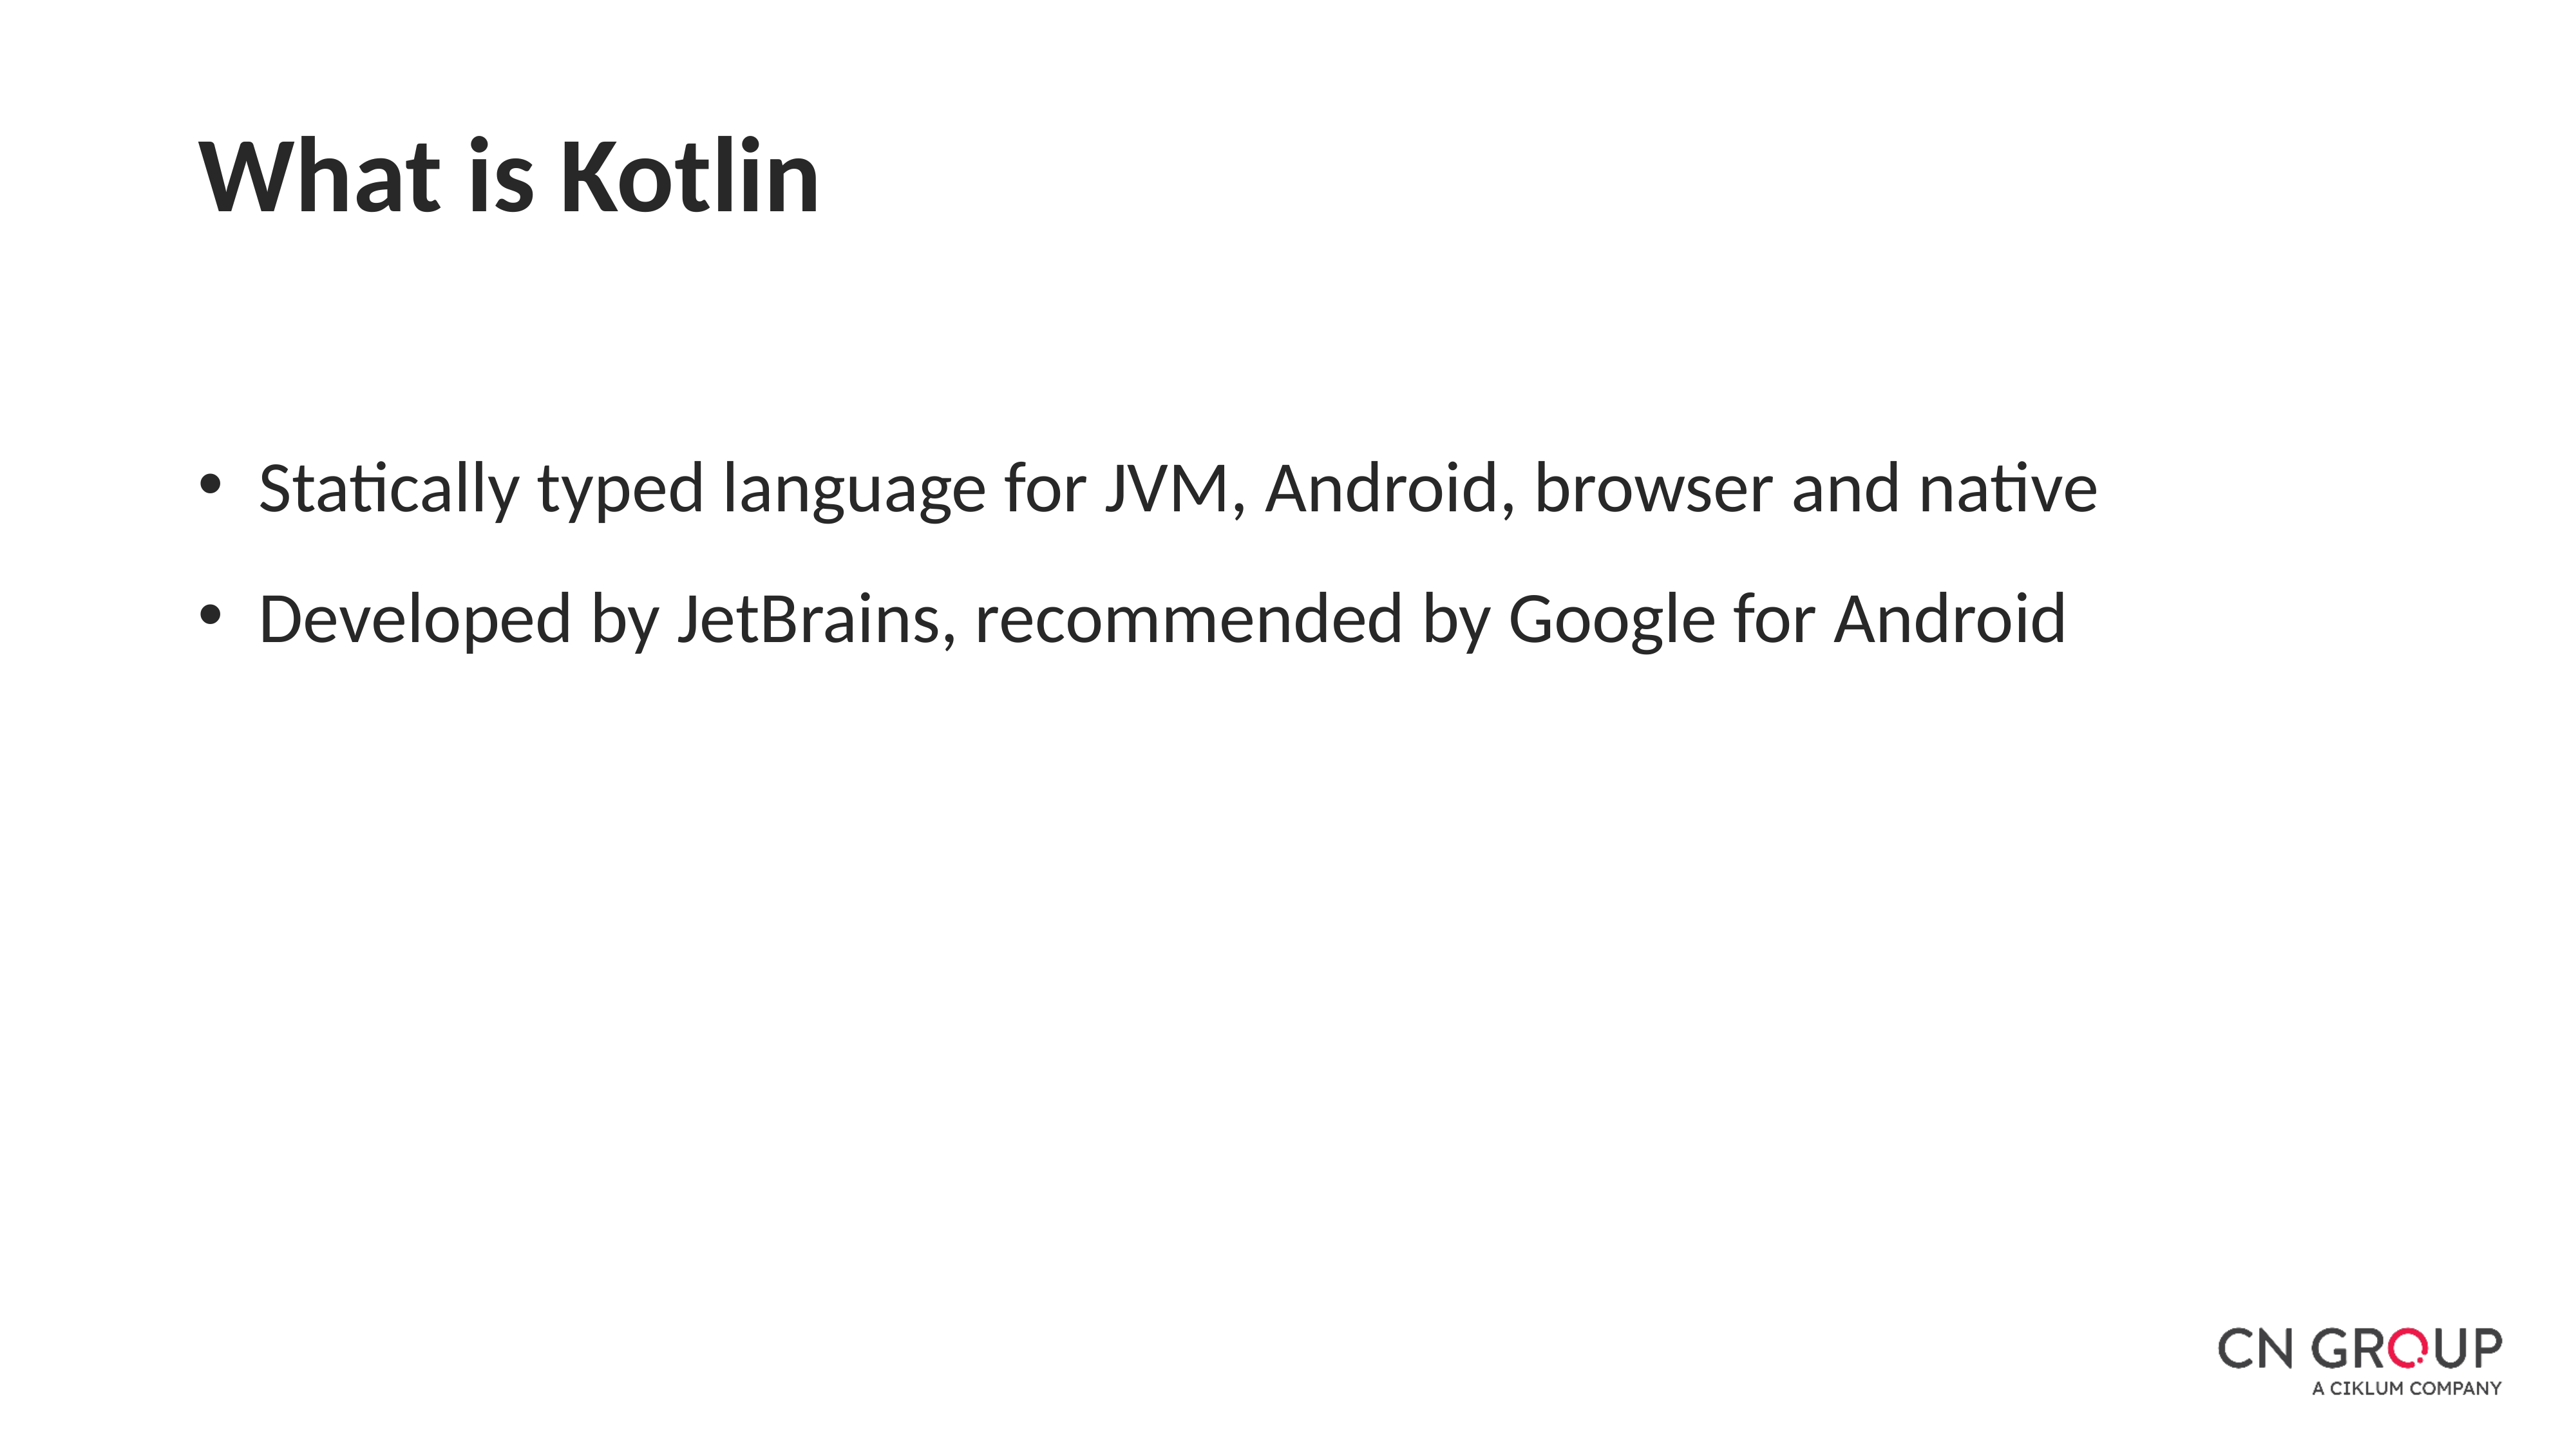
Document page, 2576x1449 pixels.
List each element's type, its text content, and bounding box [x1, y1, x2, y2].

picture [2205, 1314, 2515, 1409]
text_box What is Kotlin [189, 113, 2362, 267]
text_box Statically typed language for JVM, Android, browser and native Developed by JetBrains, recommended by Google for Android [189, 391, 2362, 545]
